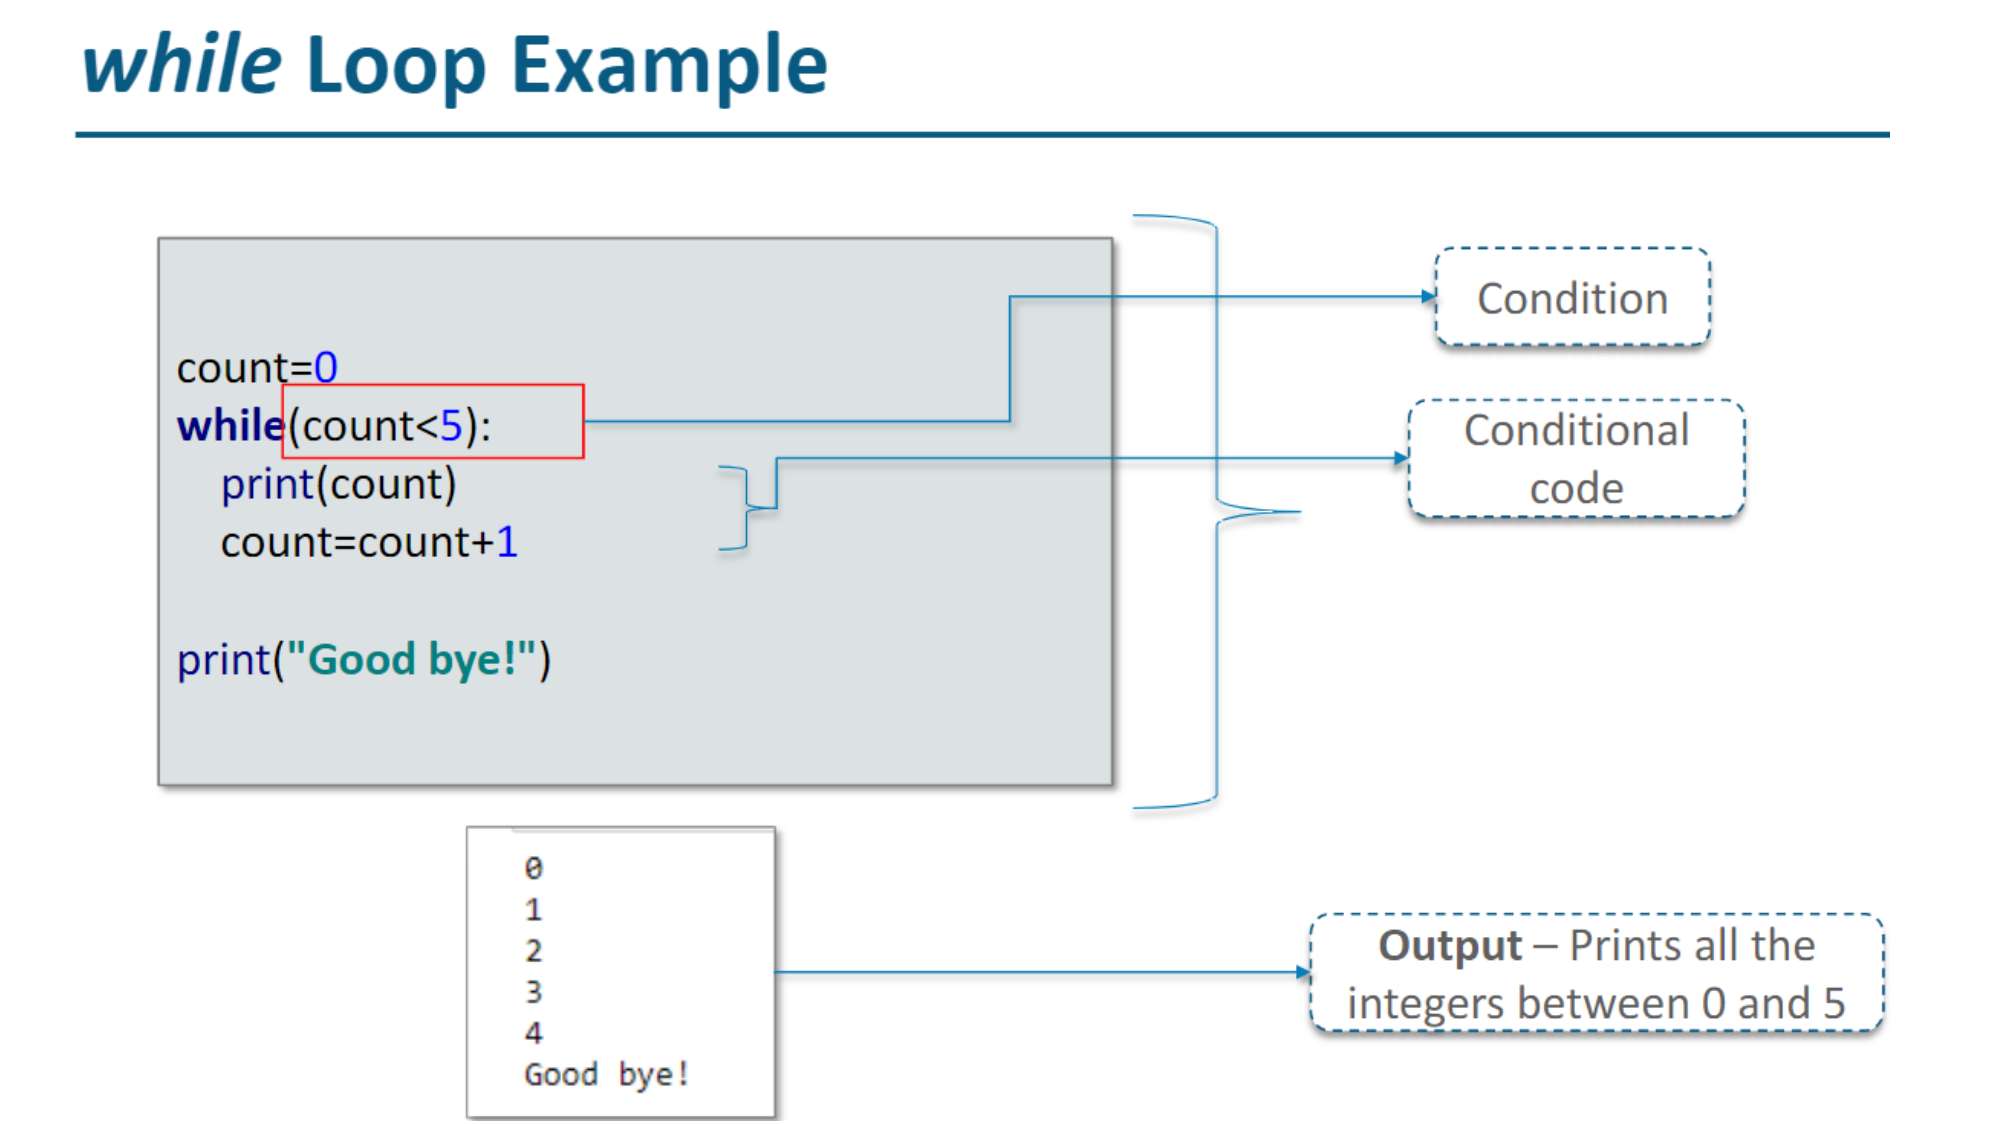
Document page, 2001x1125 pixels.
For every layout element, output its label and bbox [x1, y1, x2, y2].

picture [70, 28, 1890, 1122]
